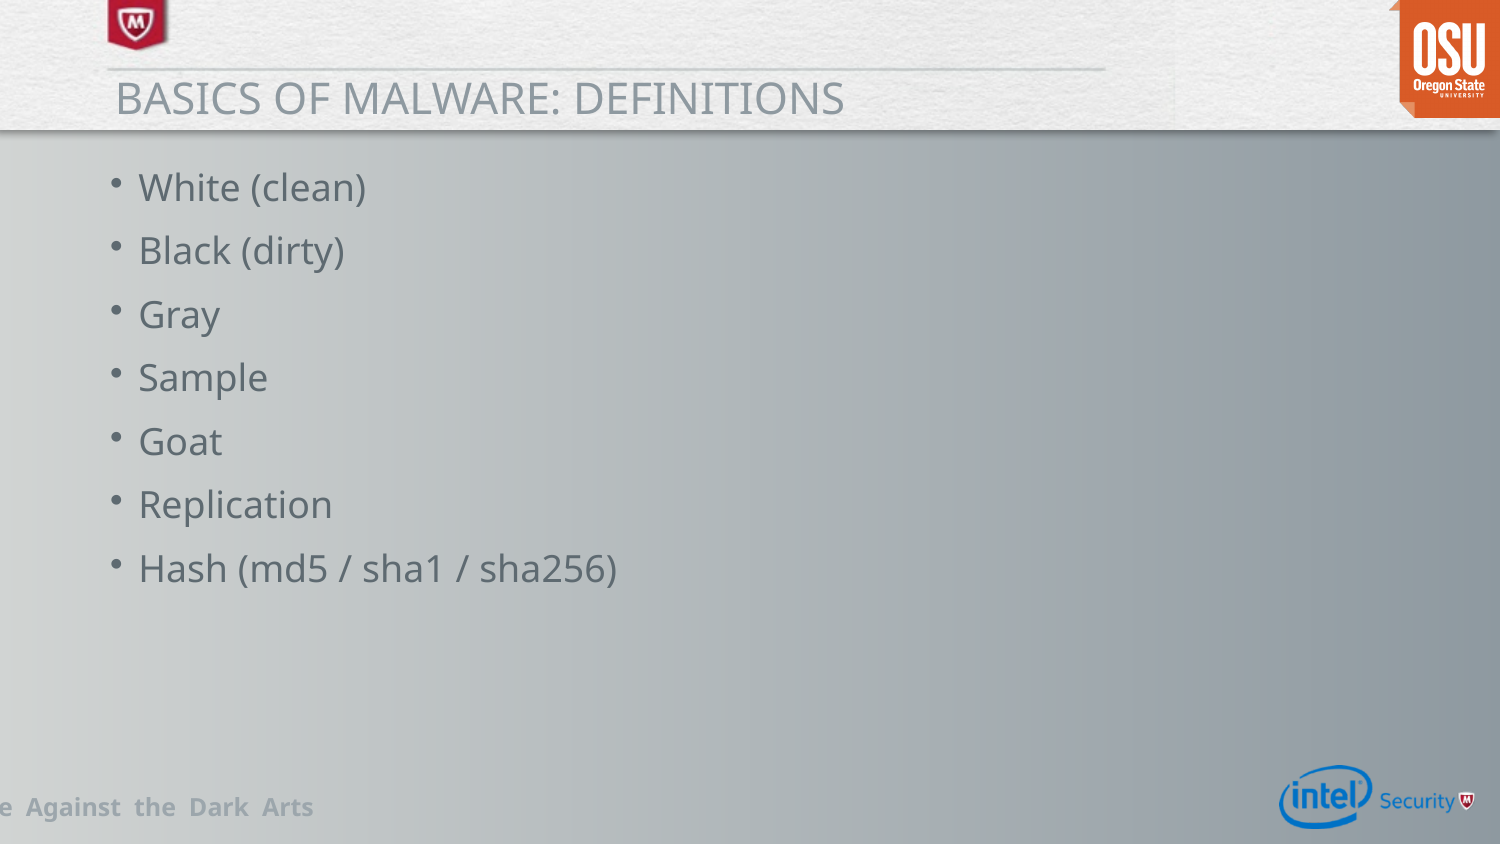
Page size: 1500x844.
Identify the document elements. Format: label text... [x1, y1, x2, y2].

list White (clean) Black (dirty) Gray Sample Goat Replication Hash (md5 / sha1 / sha256) [94, 159, 1256, 773]
title Basics of malware: definitions [99, 53, 1176, 148]
picture [0, 0, 1500, 130]
picture [1279, 765, 1475, 829]
